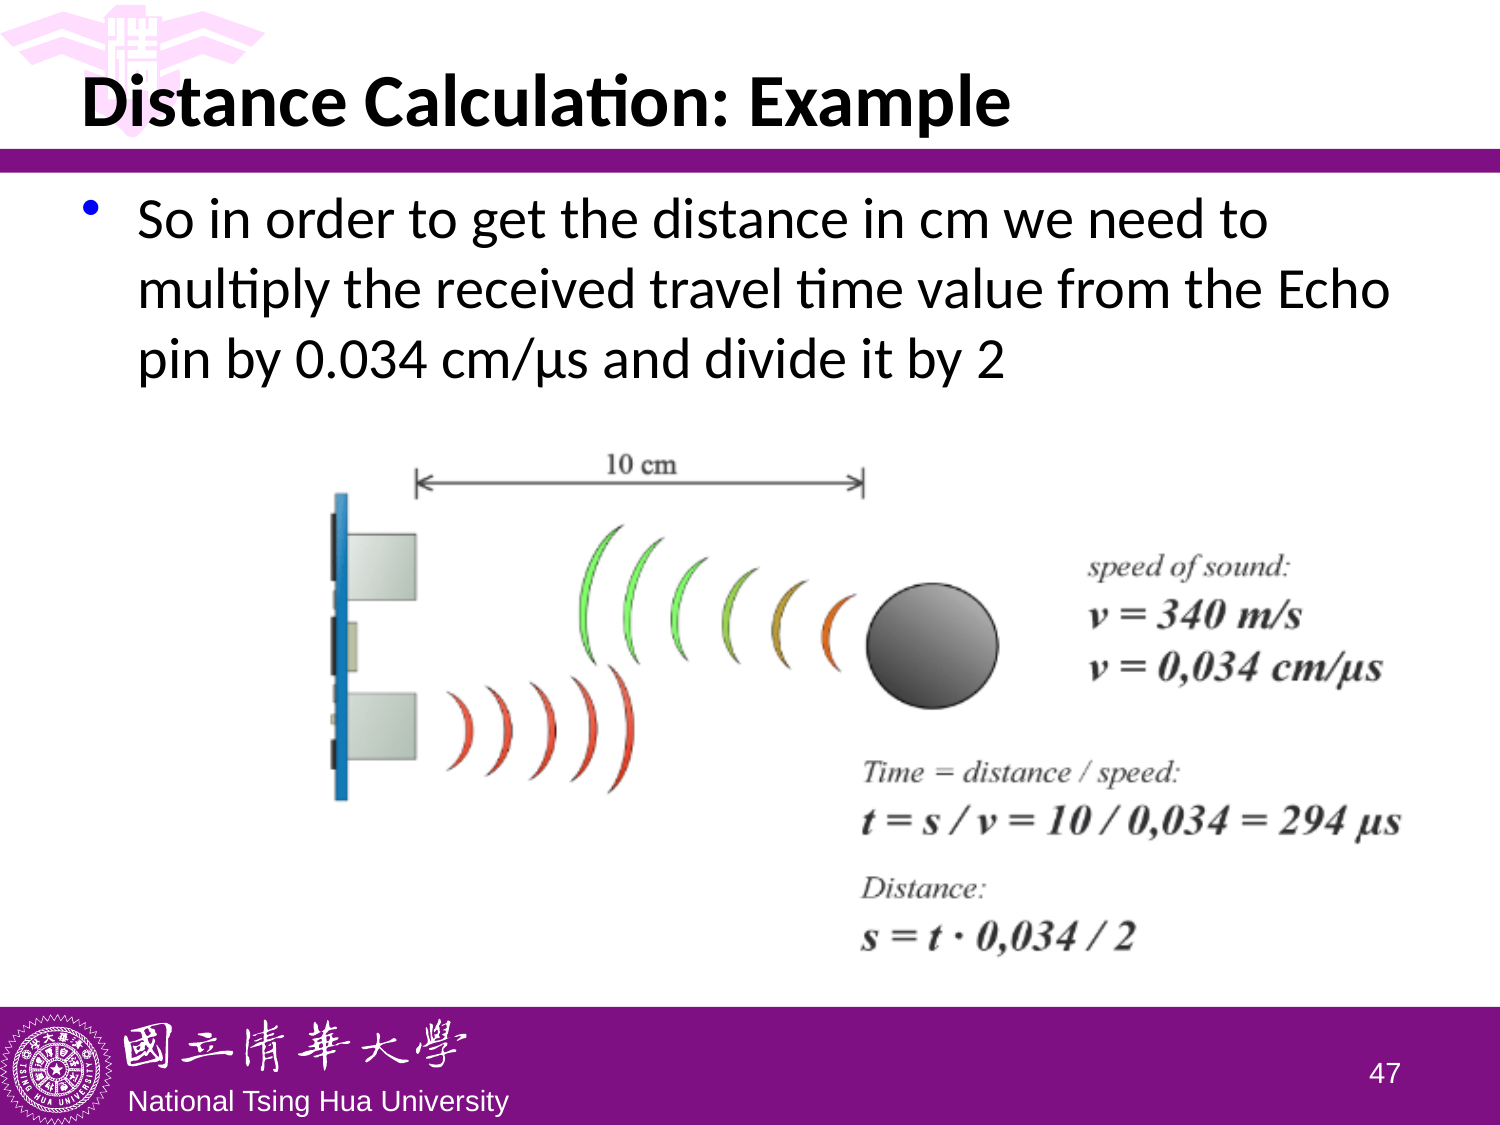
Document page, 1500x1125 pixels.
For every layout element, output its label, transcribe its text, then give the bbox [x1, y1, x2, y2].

title Distance Calculation: Example [66, 37, 1436, 149]
list So in order to get the distance in cm we need to multiply the received travel time value from the Echo pin by 0.034 cm/µs and divide it by 2 [66, 172, 1436, 1003]
picture [289, 420, 1424, 965]
slide_number 46 [1104, 1021, 1417, 1097]
